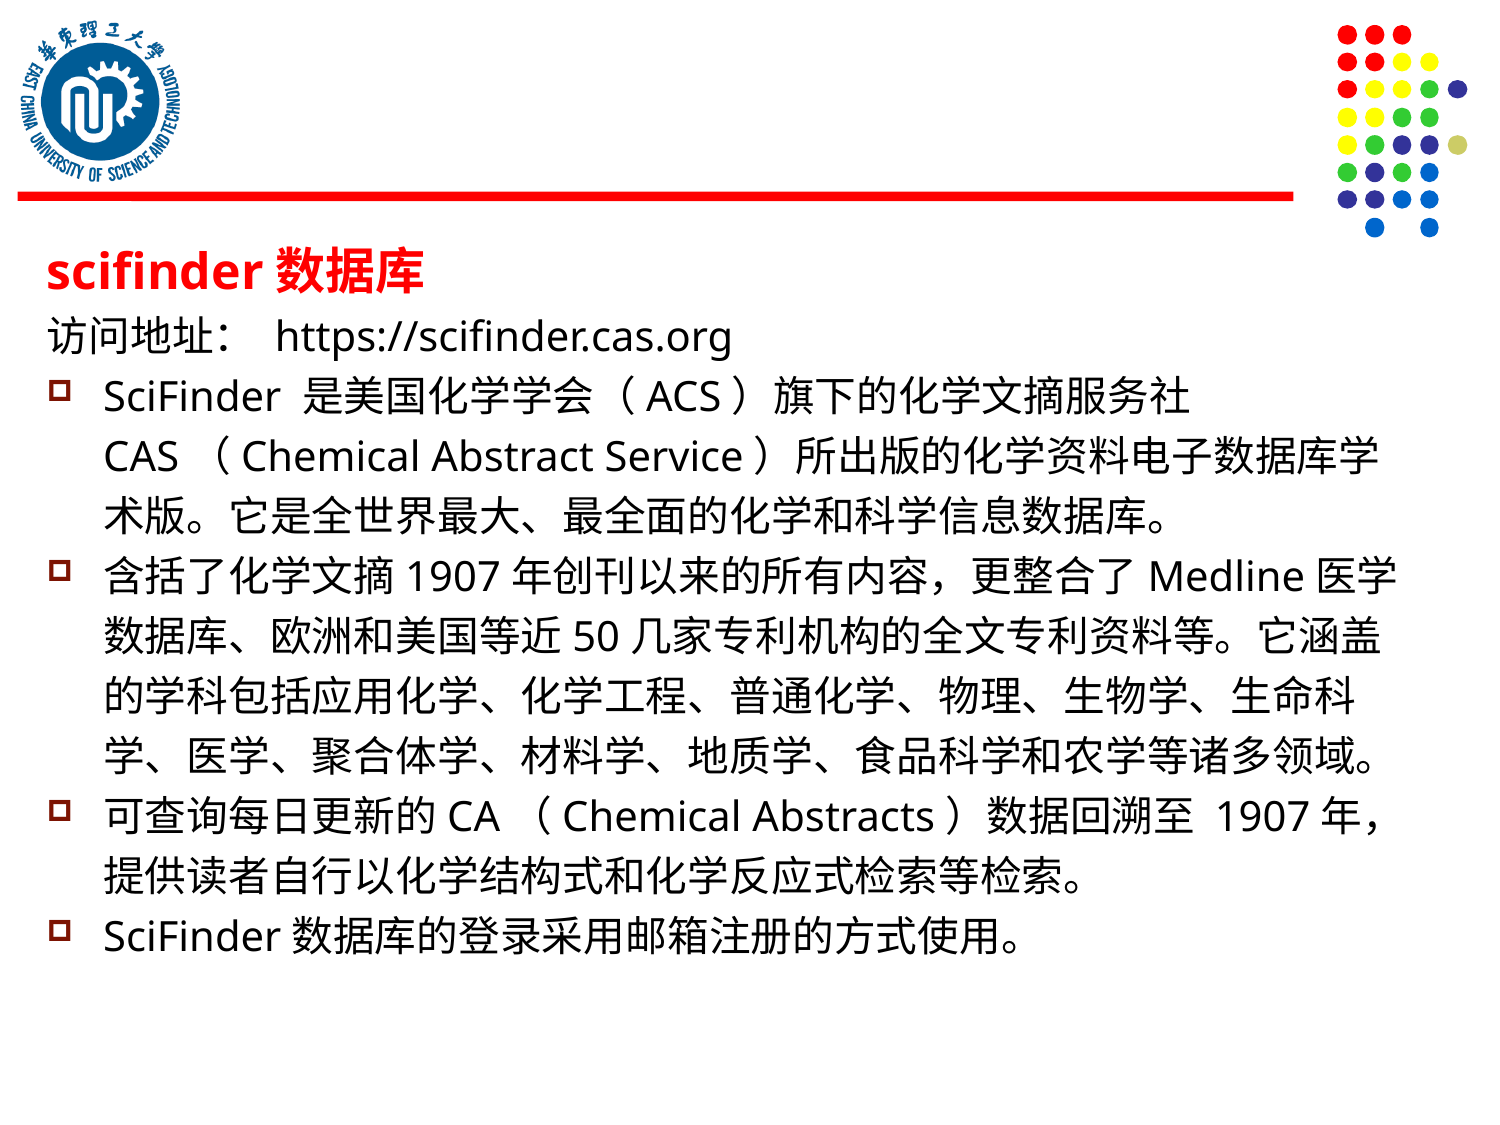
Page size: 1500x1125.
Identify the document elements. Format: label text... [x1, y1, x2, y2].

list scifinder数据库 访问地址： https://scifinder.cas.org SciFinder 是美国化学学会（ACS）旗下的化学文摘服务社CAS（Chemical Abstract Service）所出版的化学资料电子数据库学术版。它是全世界最大、最全面的化学和科学信息数据库。 含括了化学文摘1907年创刊以来的所有内容，更整合了Medline医学数据库、欧洲和美国等近50几家专利机构的全文专利资料等。它涵盖的学科包括应用化学、化学工程、普通化学、物理、生物学、生命科学、医学、聚合体学、材料学、地质学、食品科学和农学等诸多领域。 可查询每日更新的CA（Chemical Abstracts）数据回溯至 1907年，提供读者自行以化学结构式和化学反应式检索等检索。 SciFinder数据库的登录采用邮箱注册的方式使用。 [31, 219, 1422, 944]
